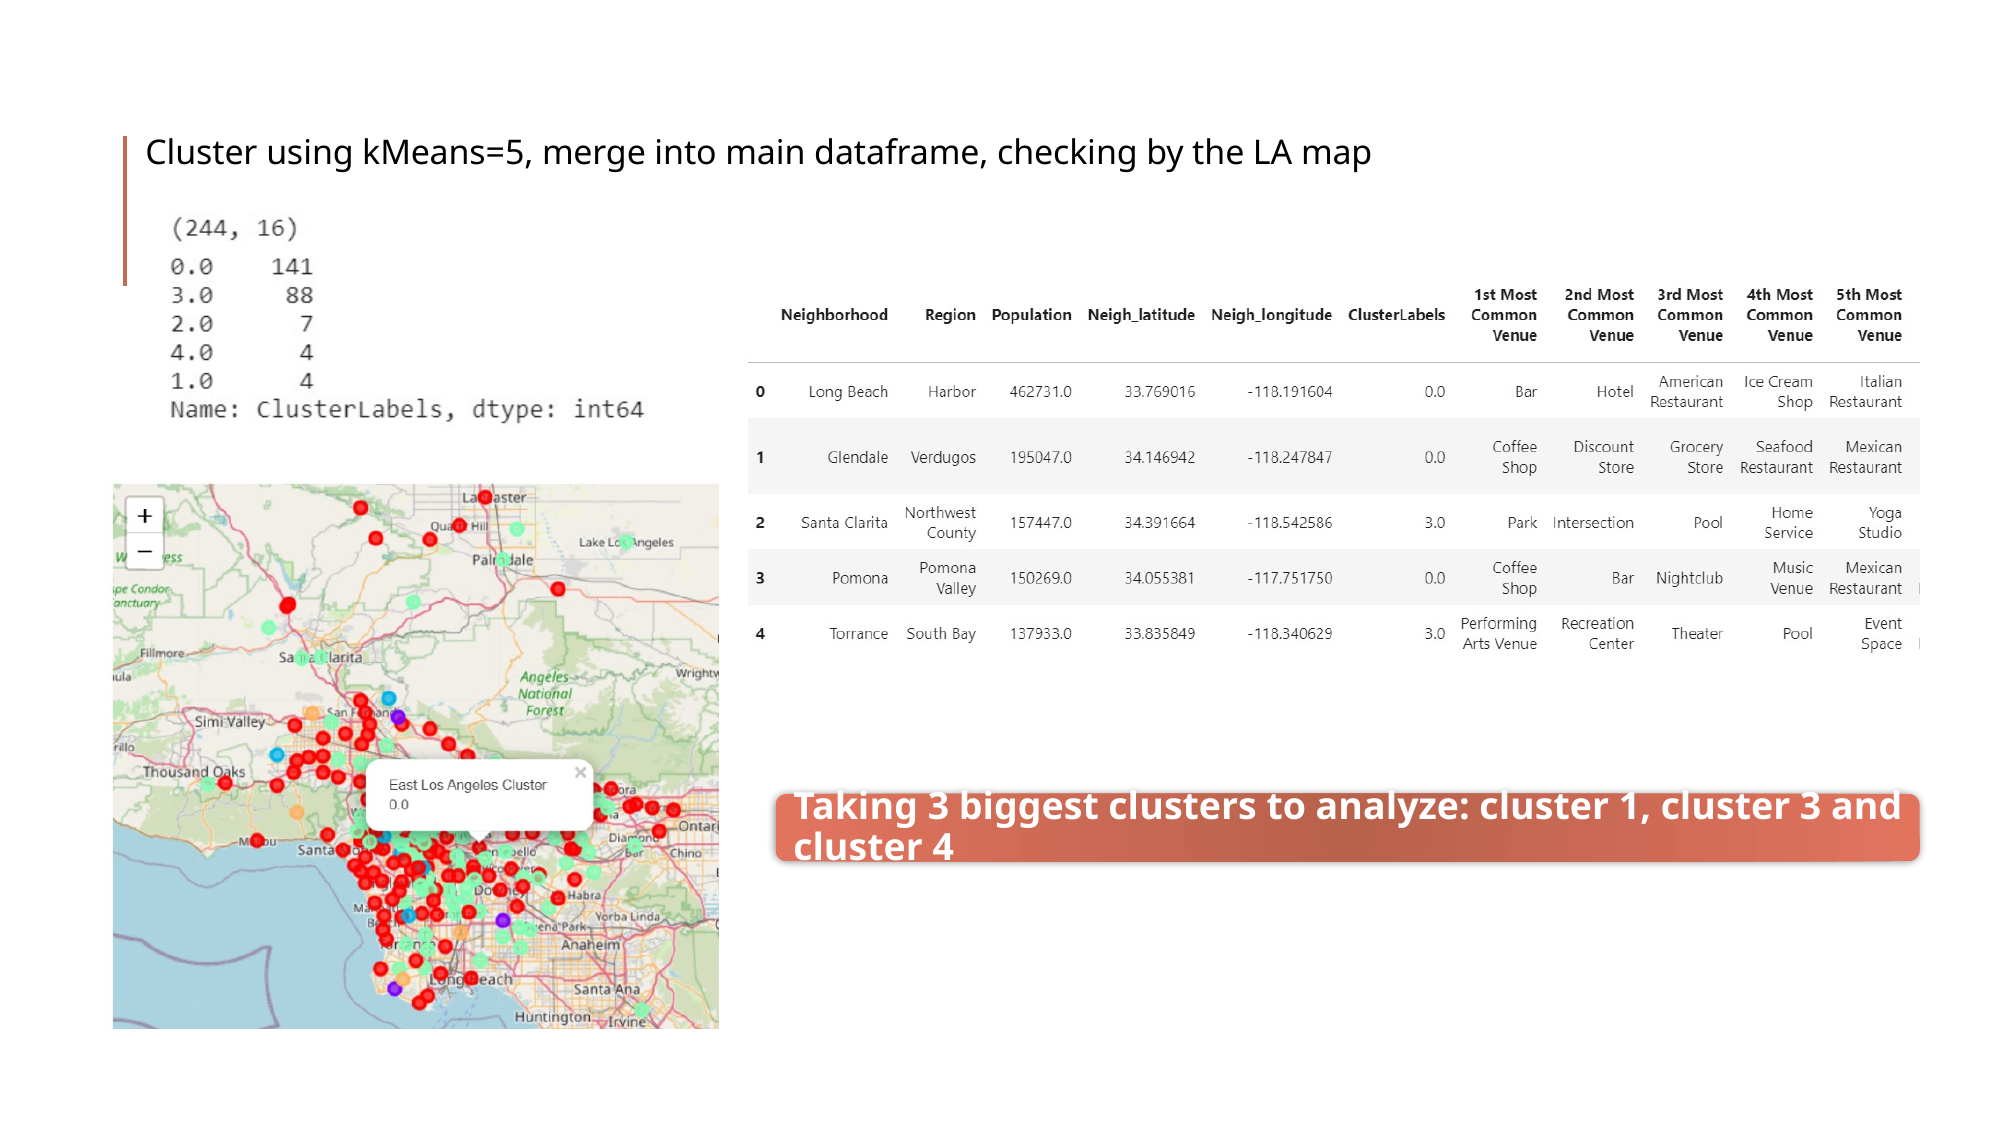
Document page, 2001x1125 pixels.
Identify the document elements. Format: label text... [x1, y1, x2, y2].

picture [107, 479, 719, 1029]
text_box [775, 789, 1920, 866]
list Cluster using kMeans=5, merge into main dataframe, checking by the LA map [125, 127, 1396, 213]
picture [742, 259, 1920, 669]
picture [157, 212, 655, 429]
